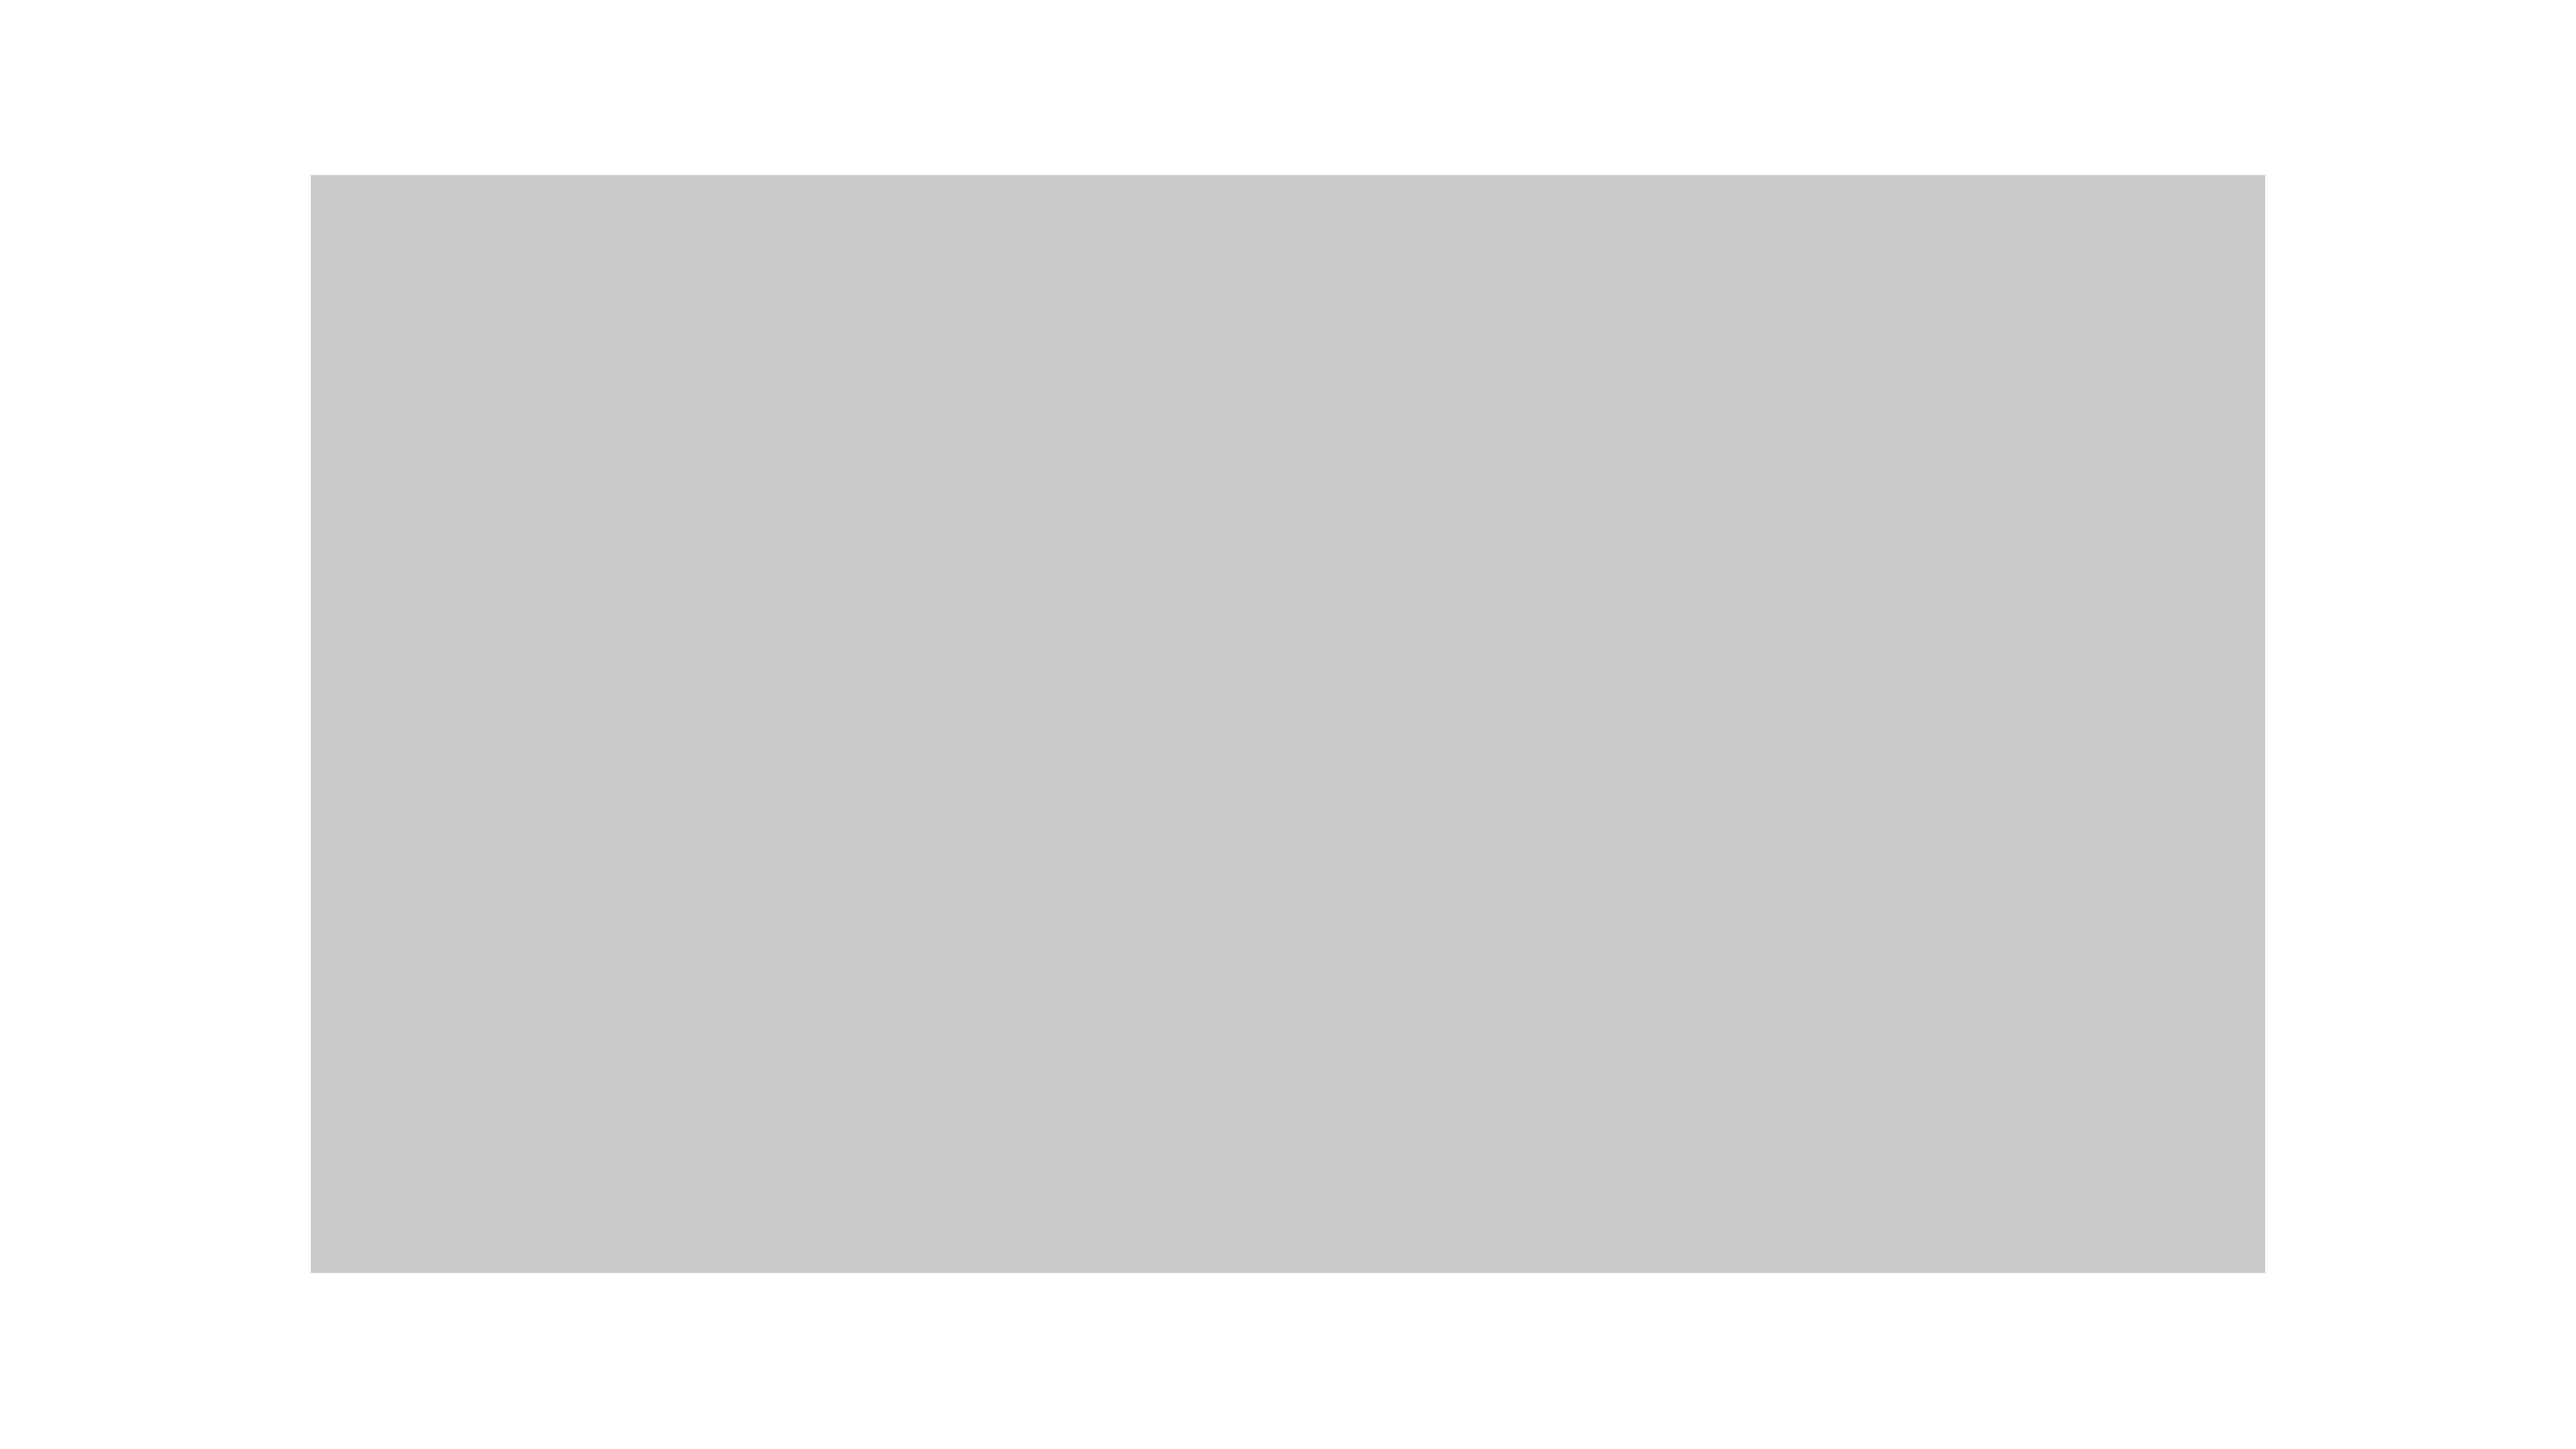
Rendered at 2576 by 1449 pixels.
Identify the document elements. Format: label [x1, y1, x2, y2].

text_box [310, 174, 2266, 1274]
